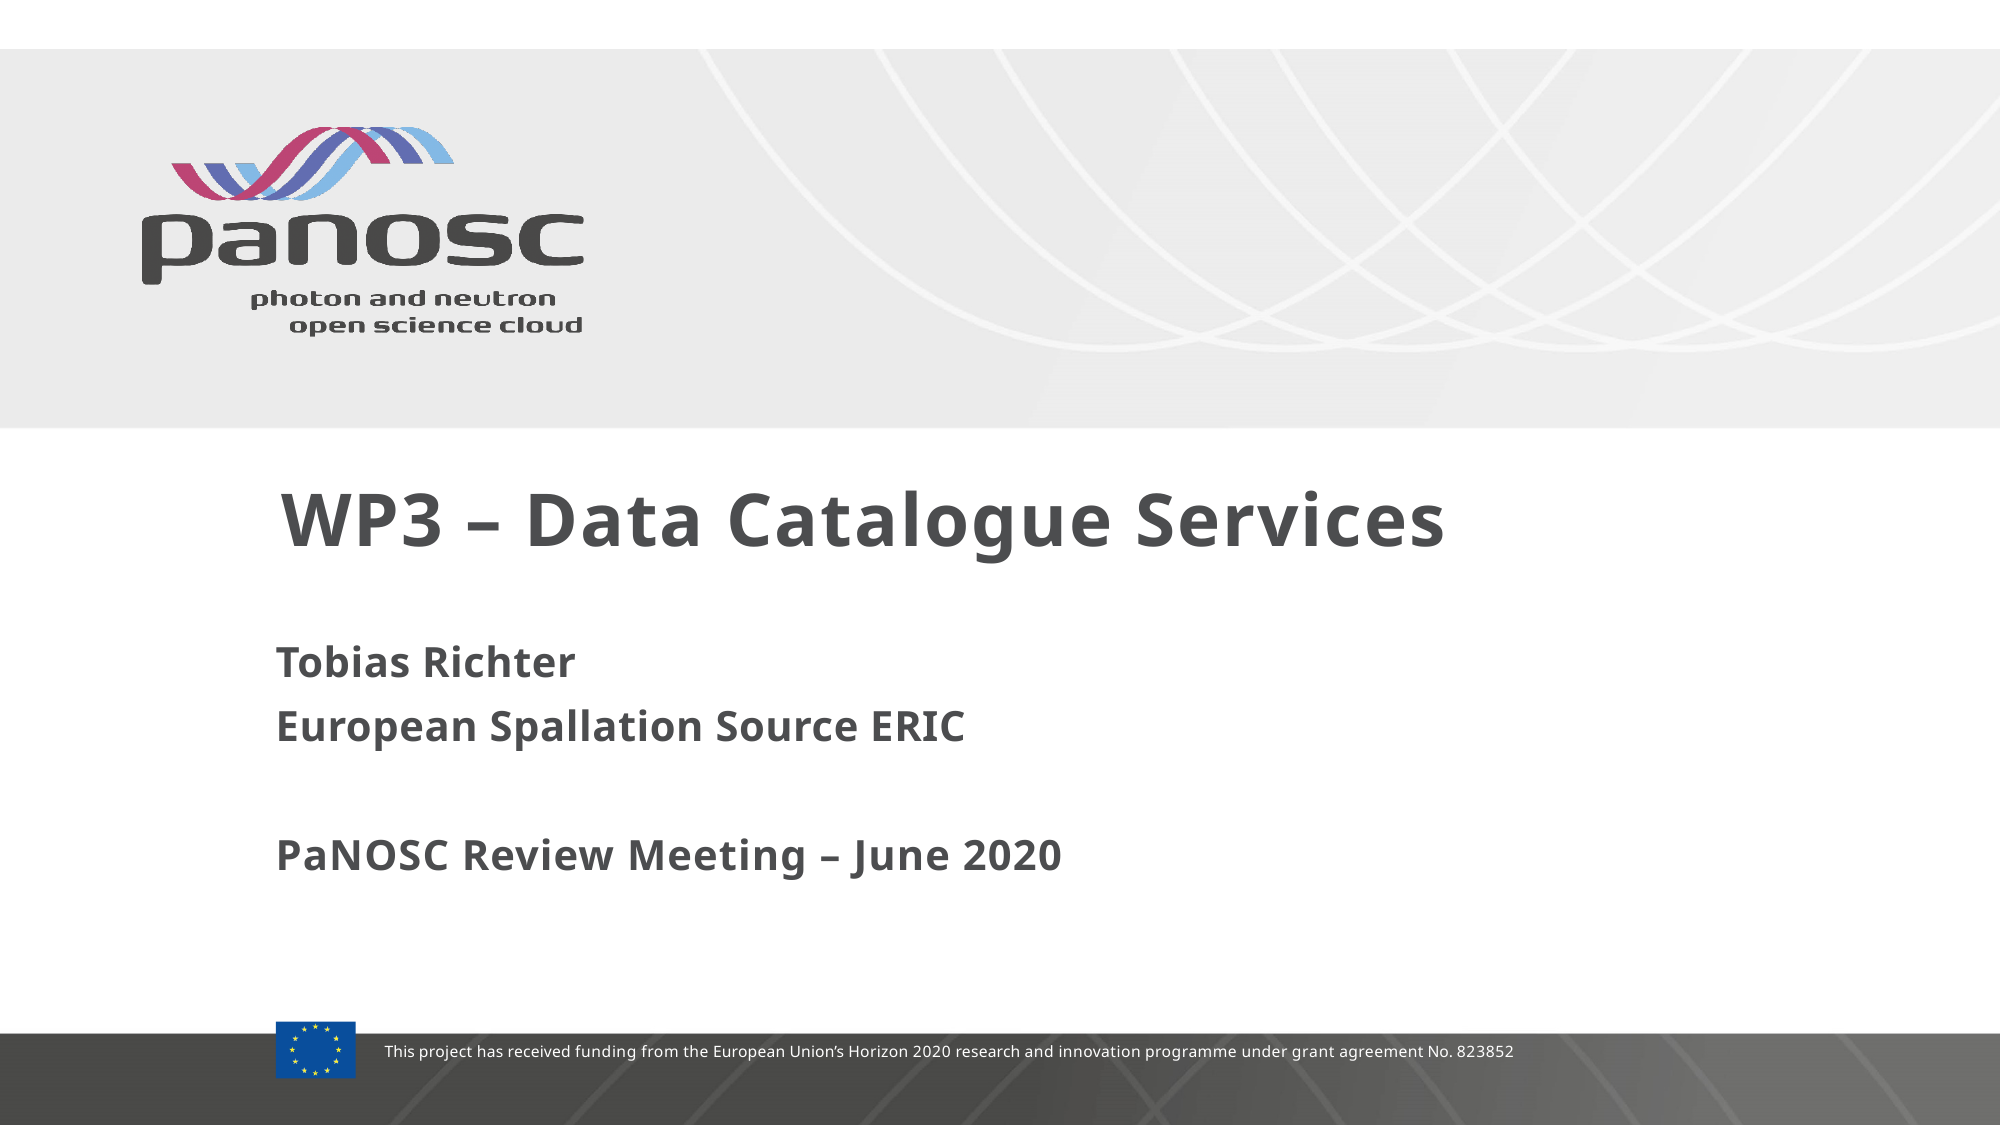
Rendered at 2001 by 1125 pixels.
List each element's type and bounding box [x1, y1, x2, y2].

picture [0, 49, 2000, 1125]
text_box [275, 1021, 356, 1079]
